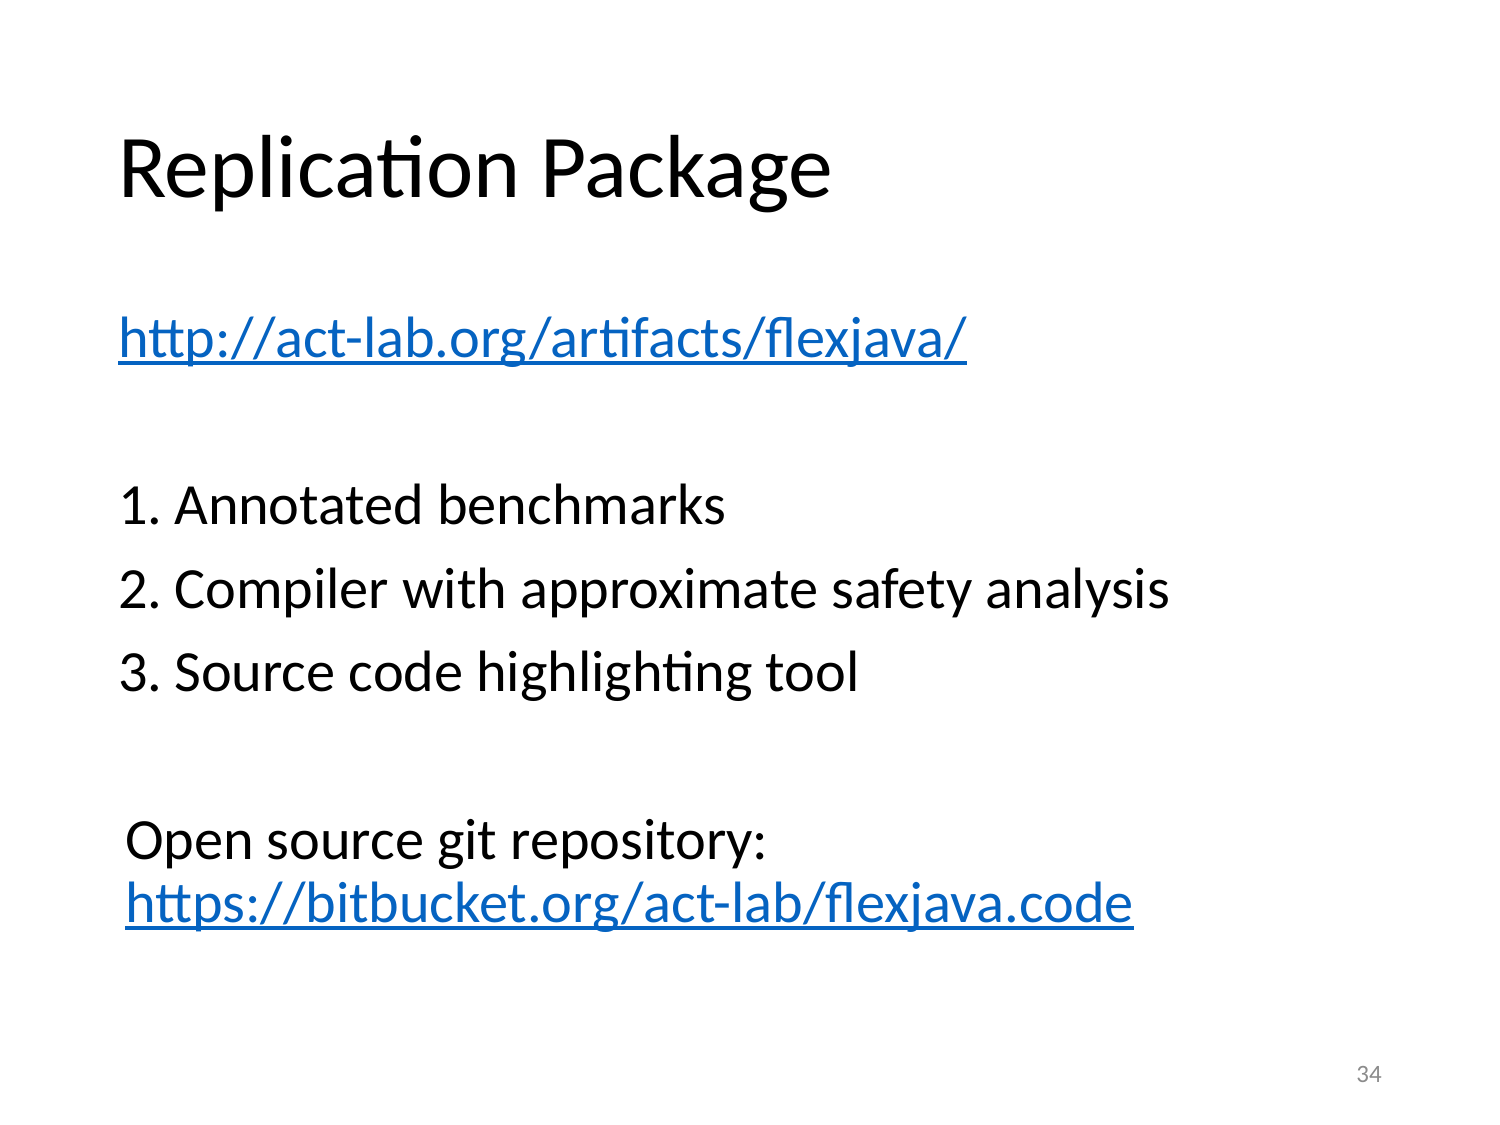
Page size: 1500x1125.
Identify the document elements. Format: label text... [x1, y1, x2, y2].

list http://act-lab.org/artifacts/flexjava/ Annotated benchmarks Compiler with approximate safety analysis Source code highlighting tool Open source git repository: https://bitbucket.org/act-lab/flexjava.code [103, 299, 1397, 1014]
title Replication Package [103, 59, 1397, 278]
slide_number 34 [1059, 1042, 1397, 1103]
